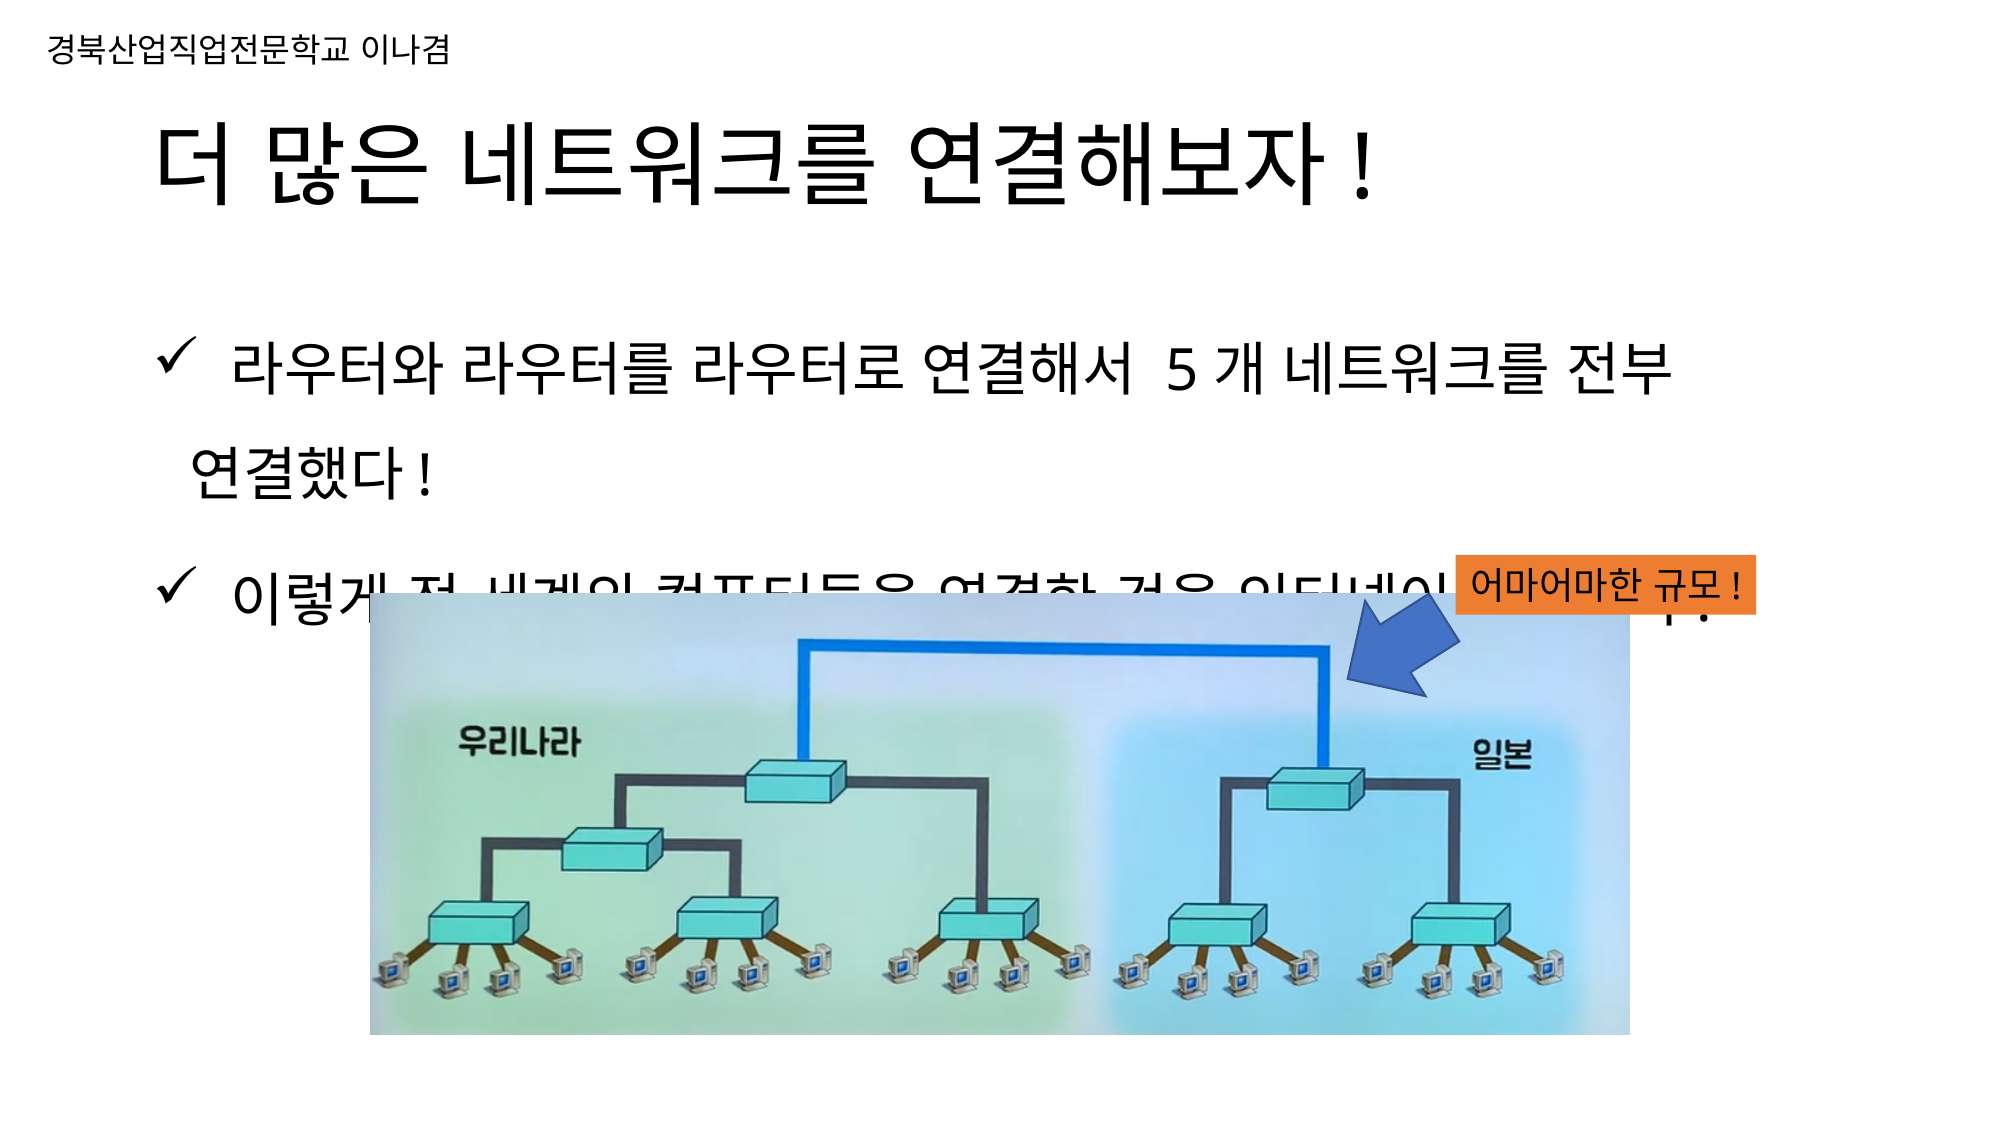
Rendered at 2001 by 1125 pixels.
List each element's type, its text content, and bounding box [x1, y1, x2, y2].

title 더 많은 네트워크를 연결해보자! [137, 59, 1863, 278]
picture [370, 593, 1630, 1035]
text_box 어마어마한 규모! [1455, 554, 1757, 615]
list 라우터와 라우터를 라우터로 연결해서 5개 네트워크를 전부 연결했다! 이렇게 전 세계의 컴퓨터들을 연결한 것을 인터넷이라고 한다! [137, 289, 1863, 1004]
